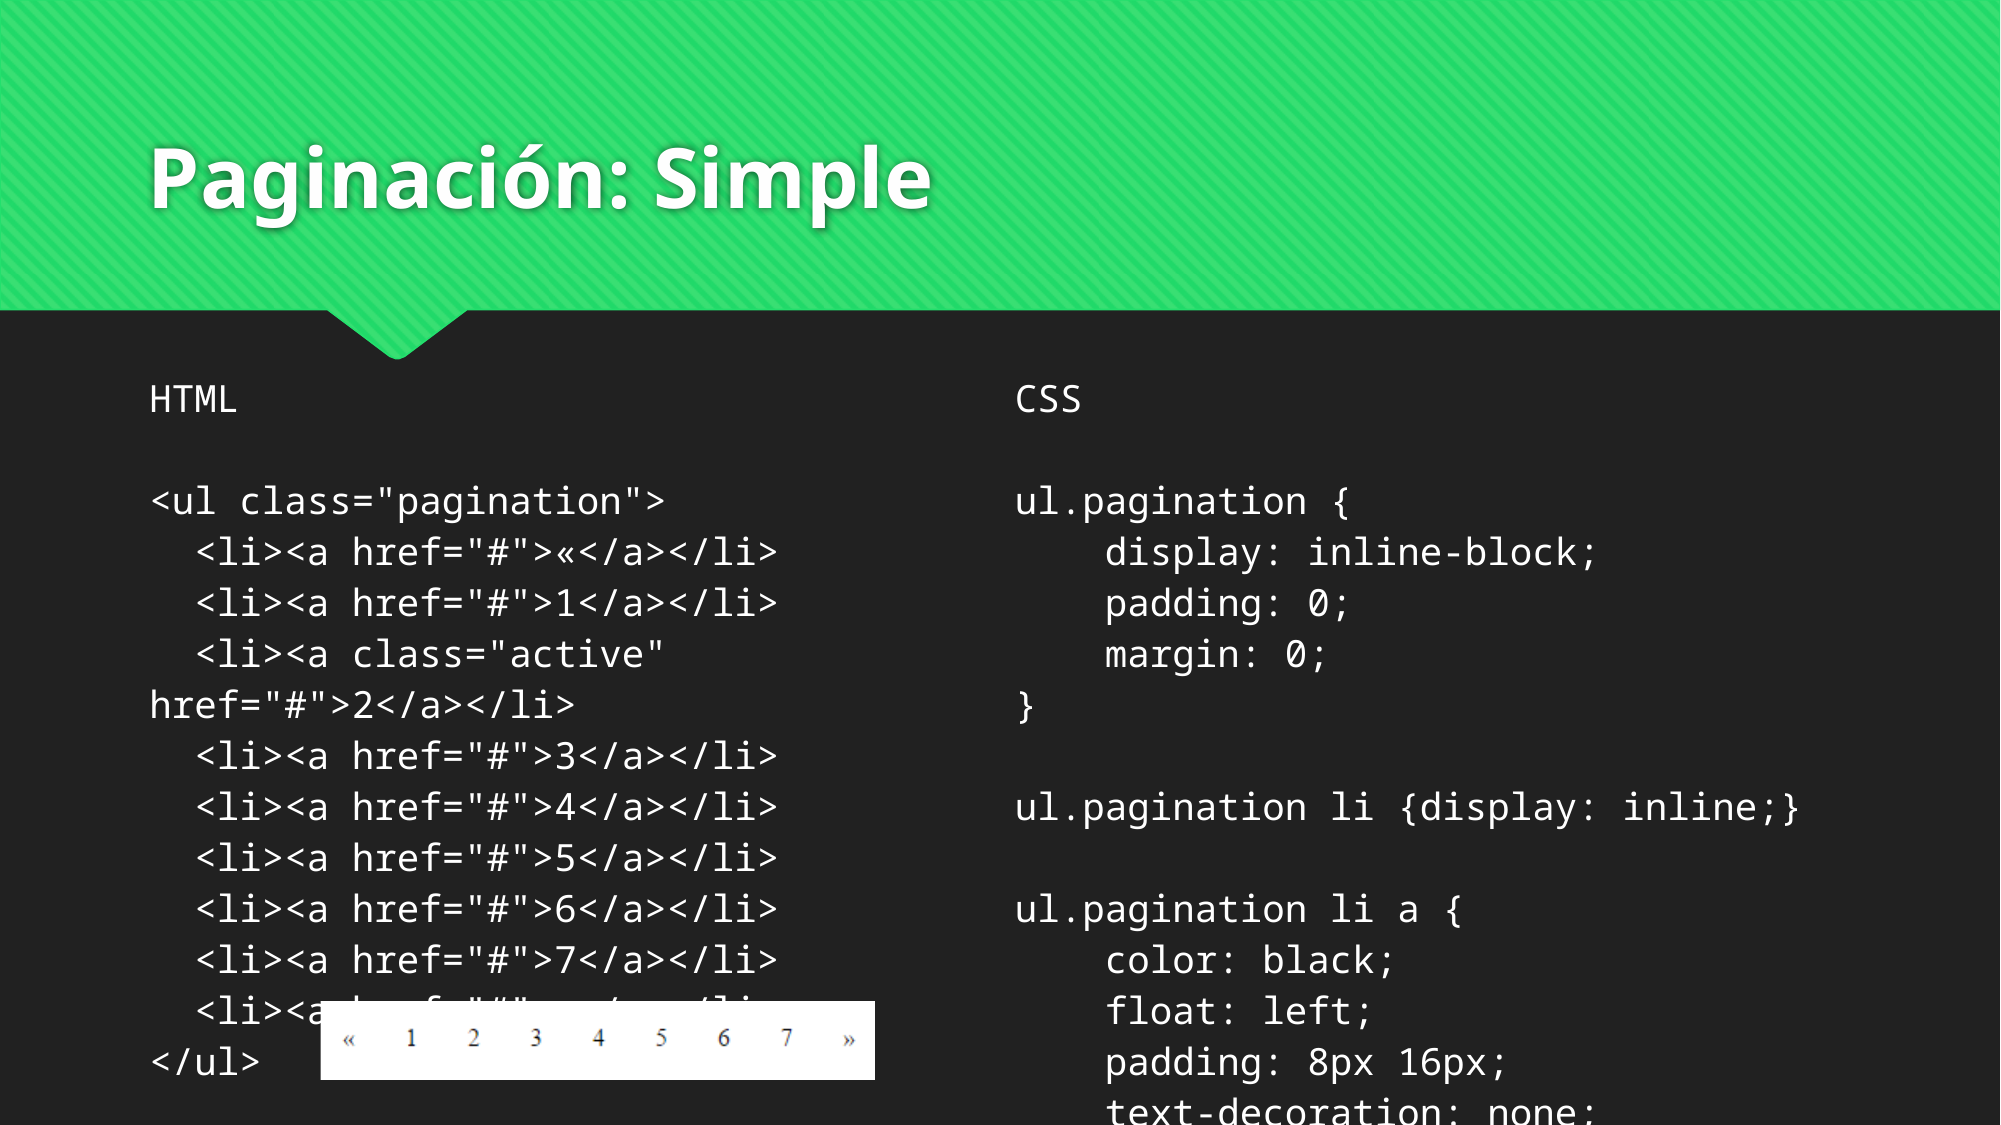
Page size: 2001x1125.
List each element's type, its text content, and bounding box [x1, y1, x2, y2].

table_header HTML <ul class="pagination"> <li><a href="#">«</a></li> <li><a href="#">1</a></li> <li><a class="active" href="#">2</a></li> <li><a href="#">3</a></li> <li><a href="#">4</a></li> <li><a href="#">5</a></li> <li><a href="#">6</a></li> <li><a href="#">7</a></li> <li><a href="#">»</a></li> </ul> [134, 365, 1000, 1125]
title Paginación: Simple [132, 73, 1868, 233]
picture [320, 1001, 876, 1081]
table_header CSS ul.pagination { display: inline-block; padding: 0; margin: 0; } ul.pagination li {display: inline;} ul.pagination li a { color: black; float: left; padding: 8px 16px; text-decoration: none; } [1000, 365, 1865, 1125]
